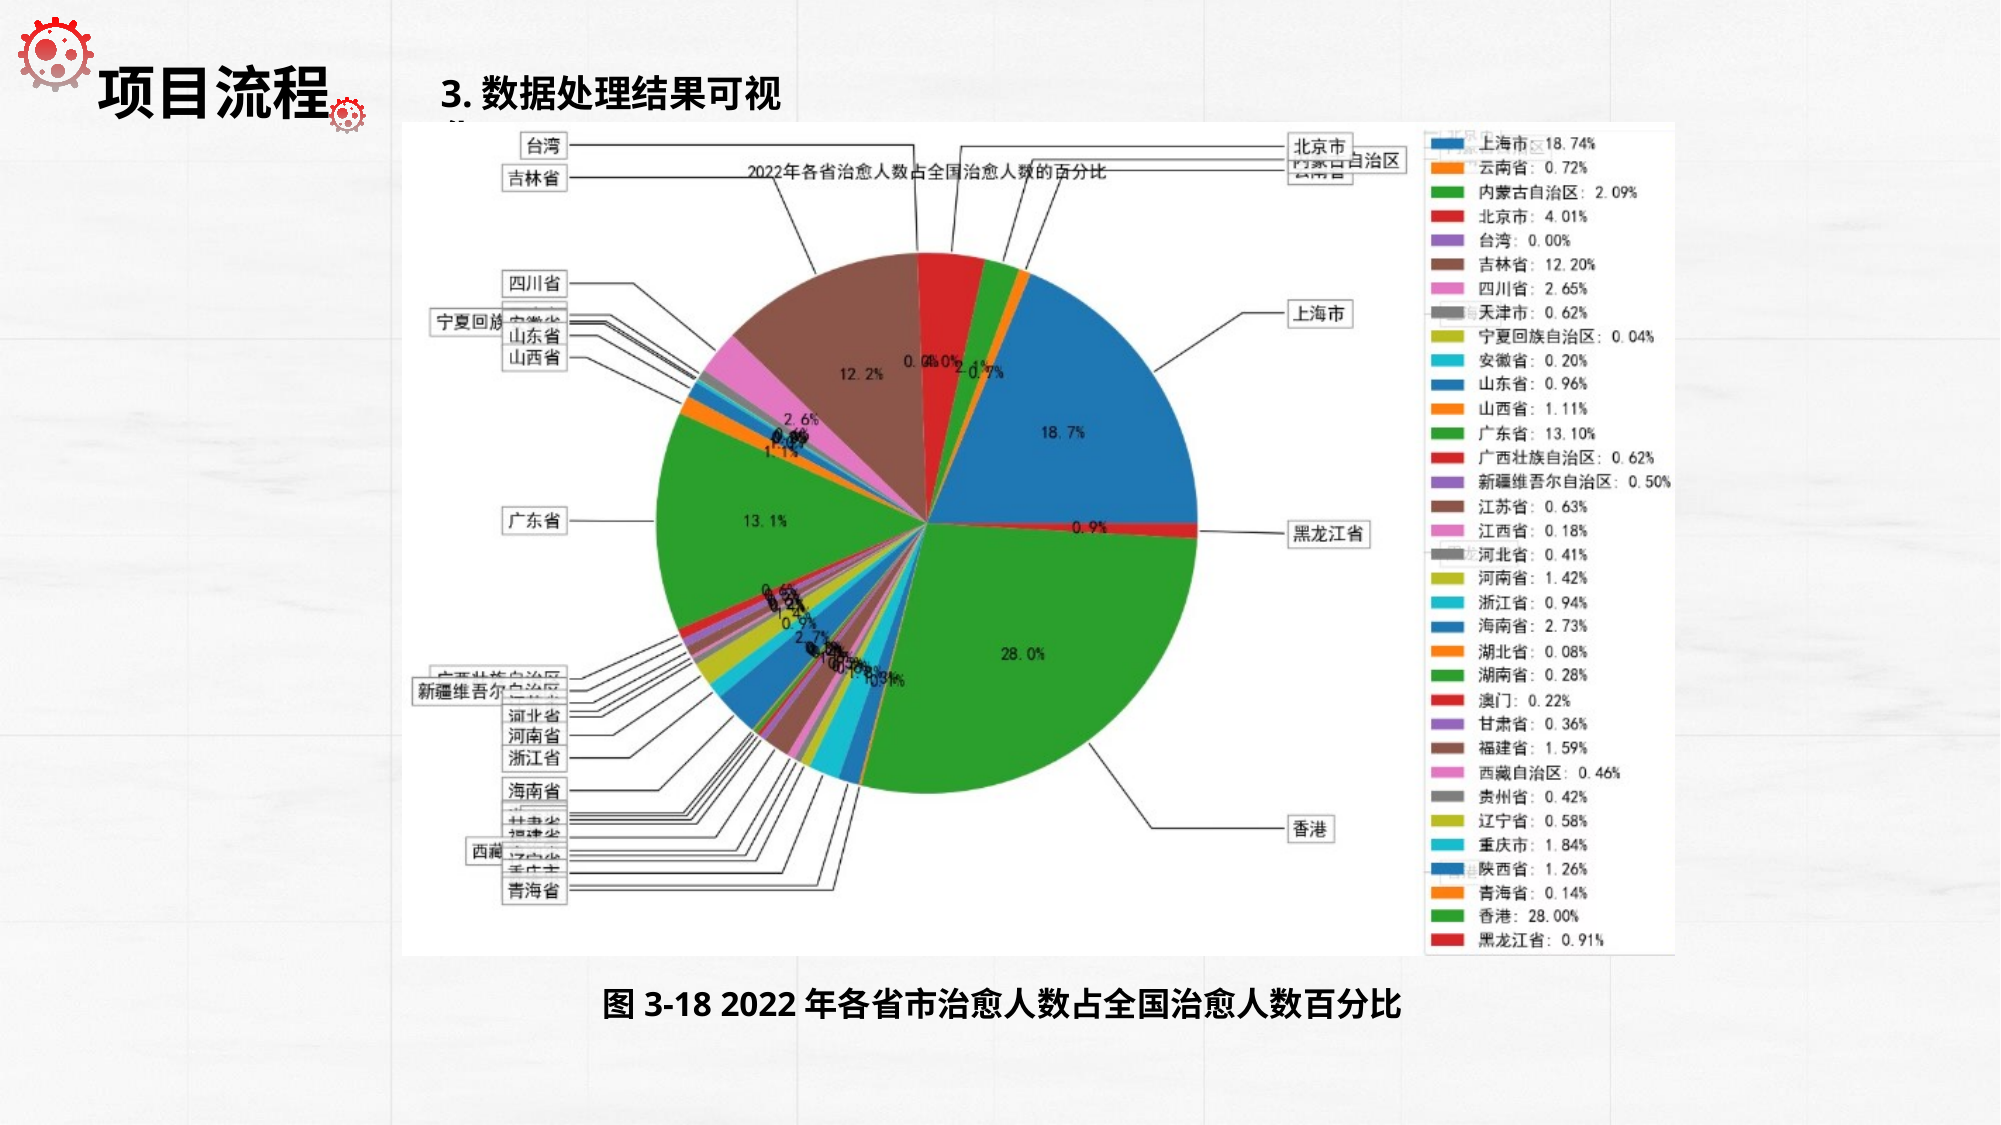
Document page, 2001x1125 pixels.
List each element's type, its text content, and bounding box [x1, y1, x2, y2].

picture [0, 0, 2001, 1125]
text_box 图3-18 2022年各省市治愈人数占全国治愈人数百分比 [481, 956, 1482, 1031]
text_box 3.数据处理结果可视化 [425, 62, 831, 122]
text_box 项目流程 [55, 57, 376, 137]
text_box [17, 16, 94, 93]
